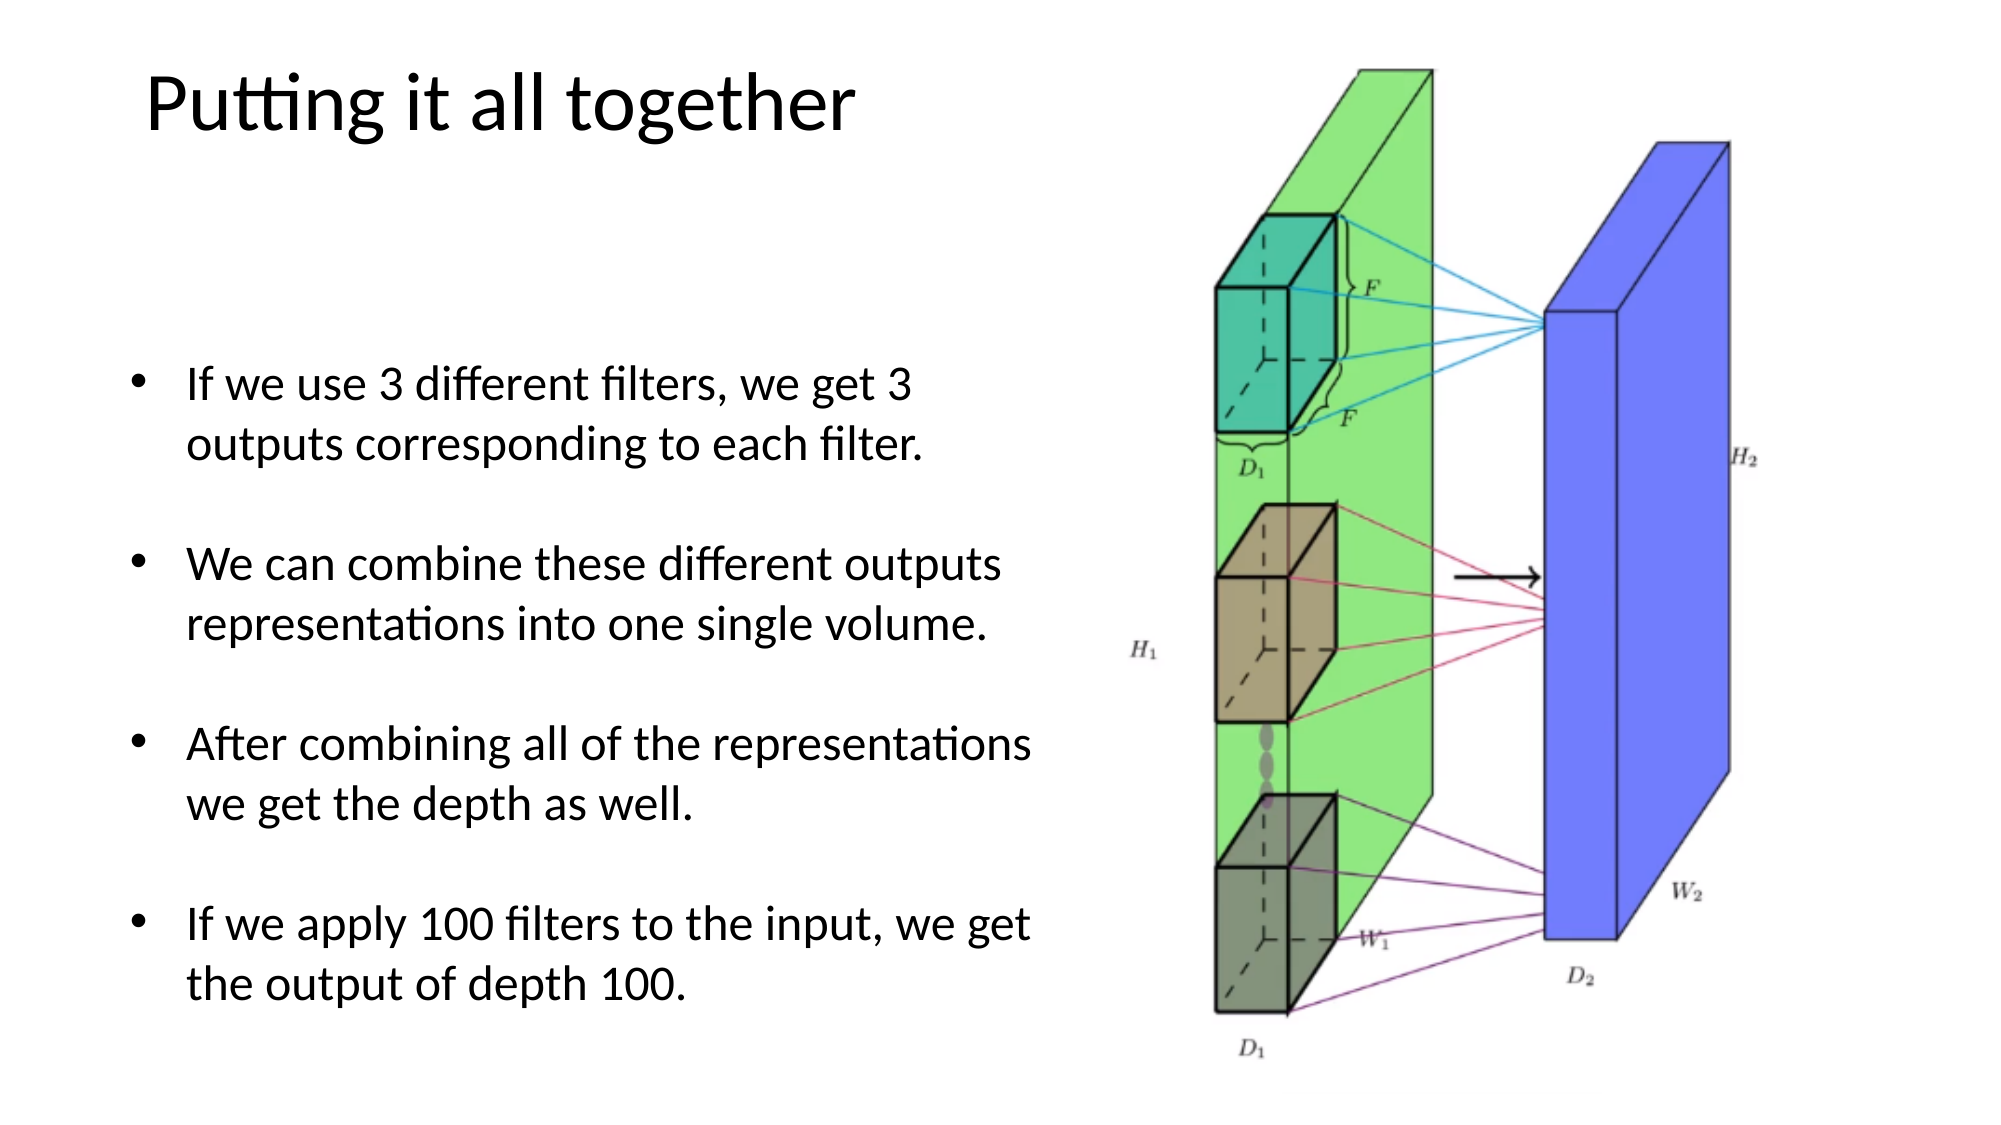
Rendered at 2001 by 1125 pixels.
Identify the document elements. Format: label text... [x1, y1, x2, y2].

picture [1108, 44, 1789, 1094]
text_box If we use 3 different filters, we get 3 outputs corresponding to each filter. We can combine these different outputs representations into one single volume. After combining all of the representations we get the depth as well. If we apply 100 filters to the input, we get the output of depth 100. [114, 343, 1050, 1018]
text_box Putting it all together [143, 45, 892, 147]
